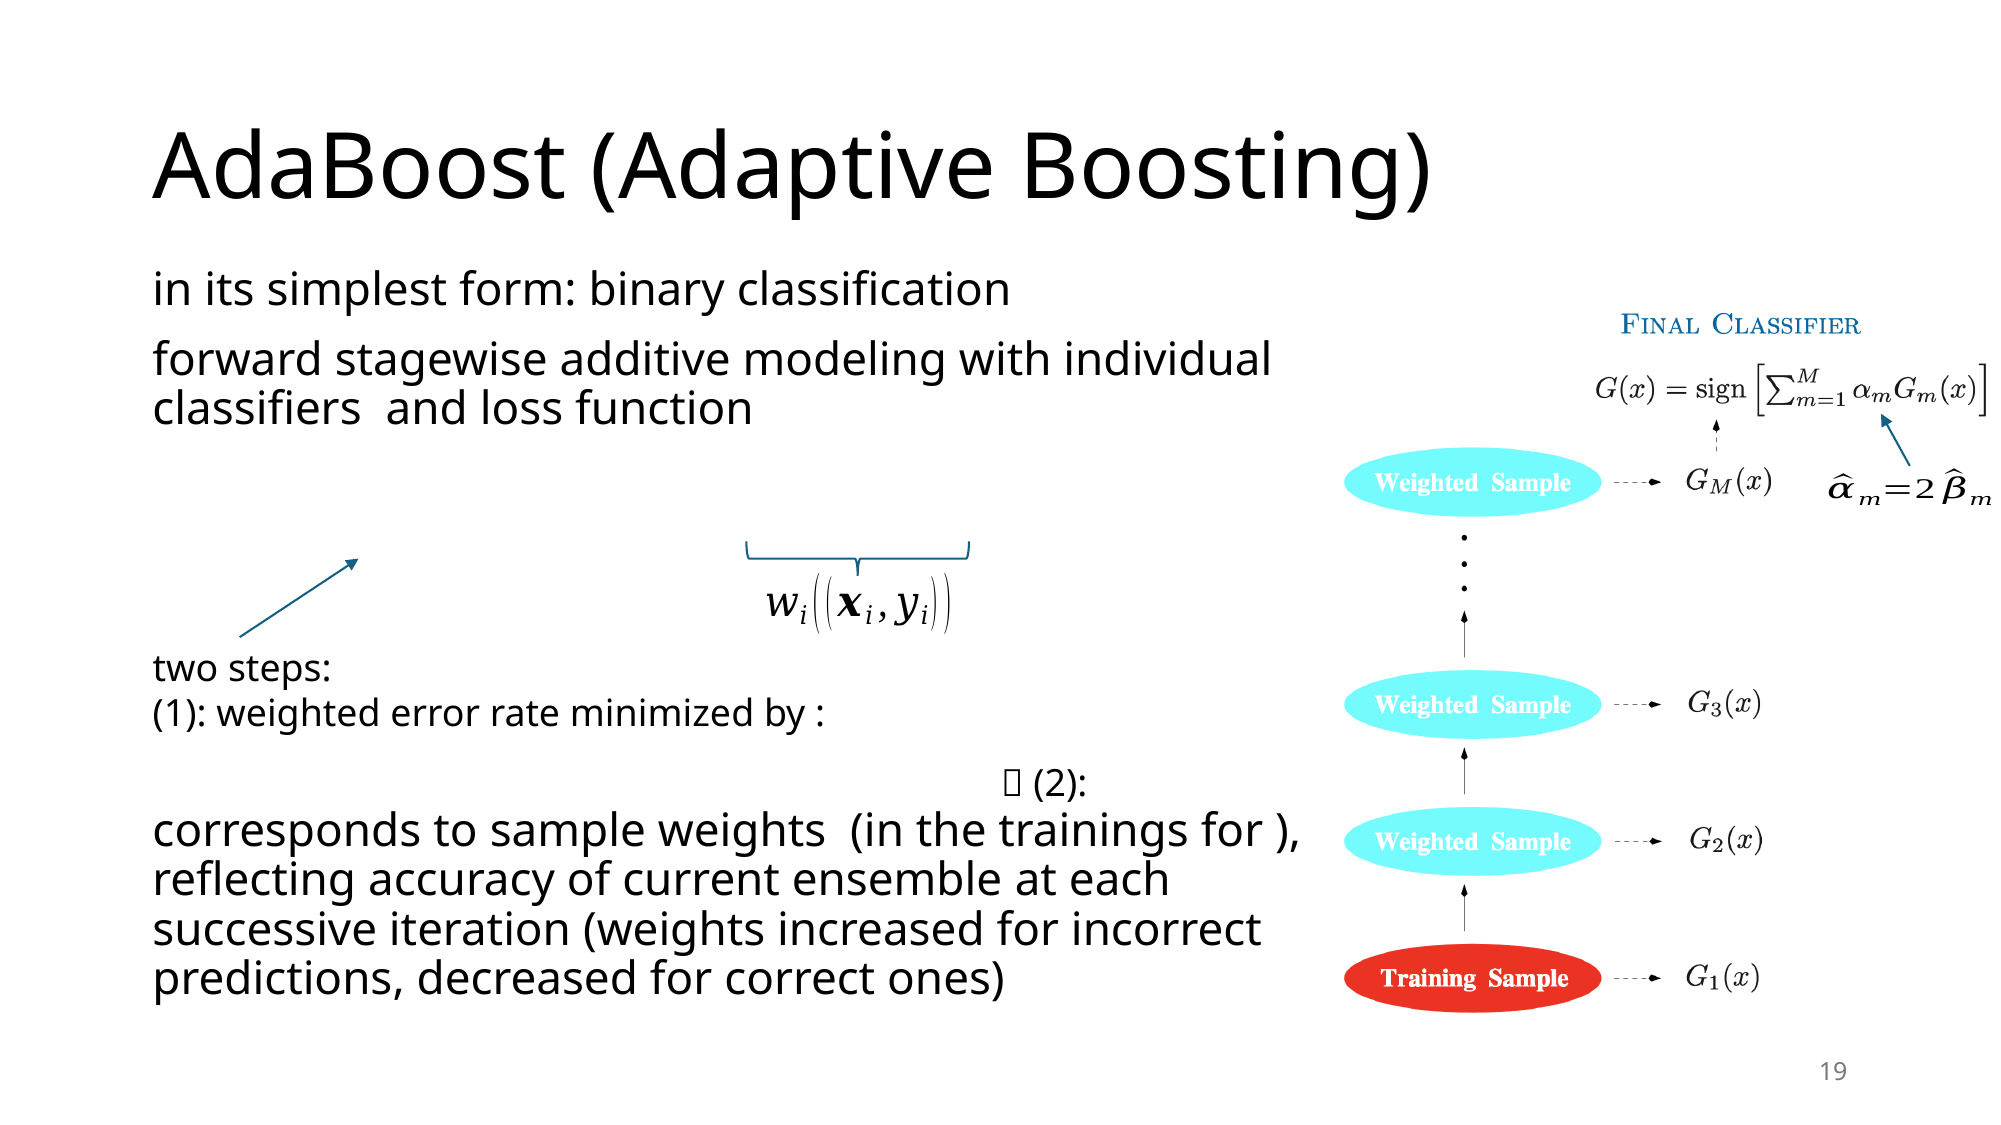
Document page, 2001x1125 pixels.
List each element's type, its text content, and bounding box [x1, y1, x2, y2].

picture [1340, 302, 1992, 1018]
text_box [239, 558, 359, 638]
title AdaBoost (Adaptive Boosting) [137, 59, 1863, 278]
slide_number 19 [1412, 1042, 1863, 1103]
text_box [1880, 413, 1911, 467]
text_box [745, 541, 971, 576]
